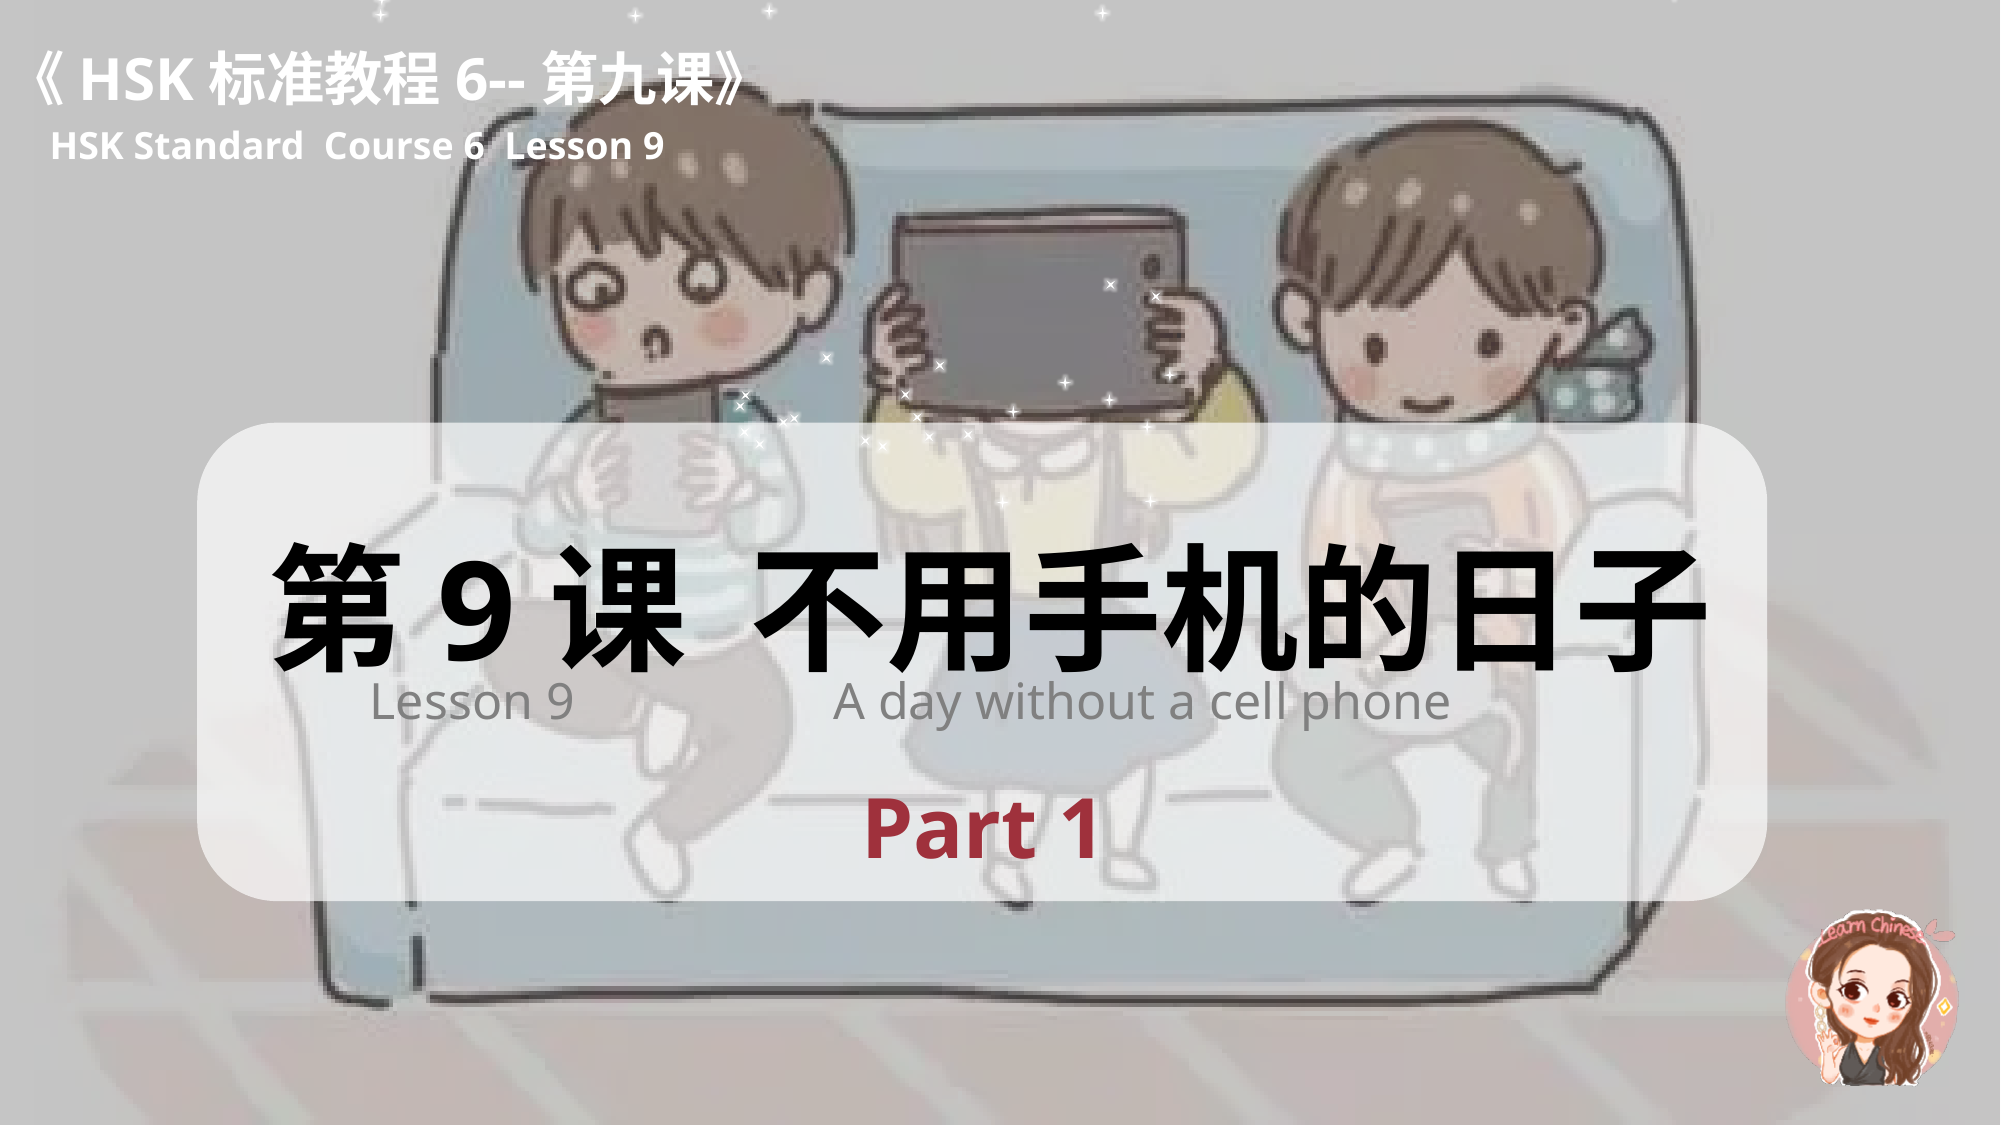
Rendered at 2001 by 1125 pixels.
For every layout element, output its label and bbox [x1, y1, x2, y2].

text_box [197, 422, 1782, 902]
picture [0, 0, 2001, 1125]
